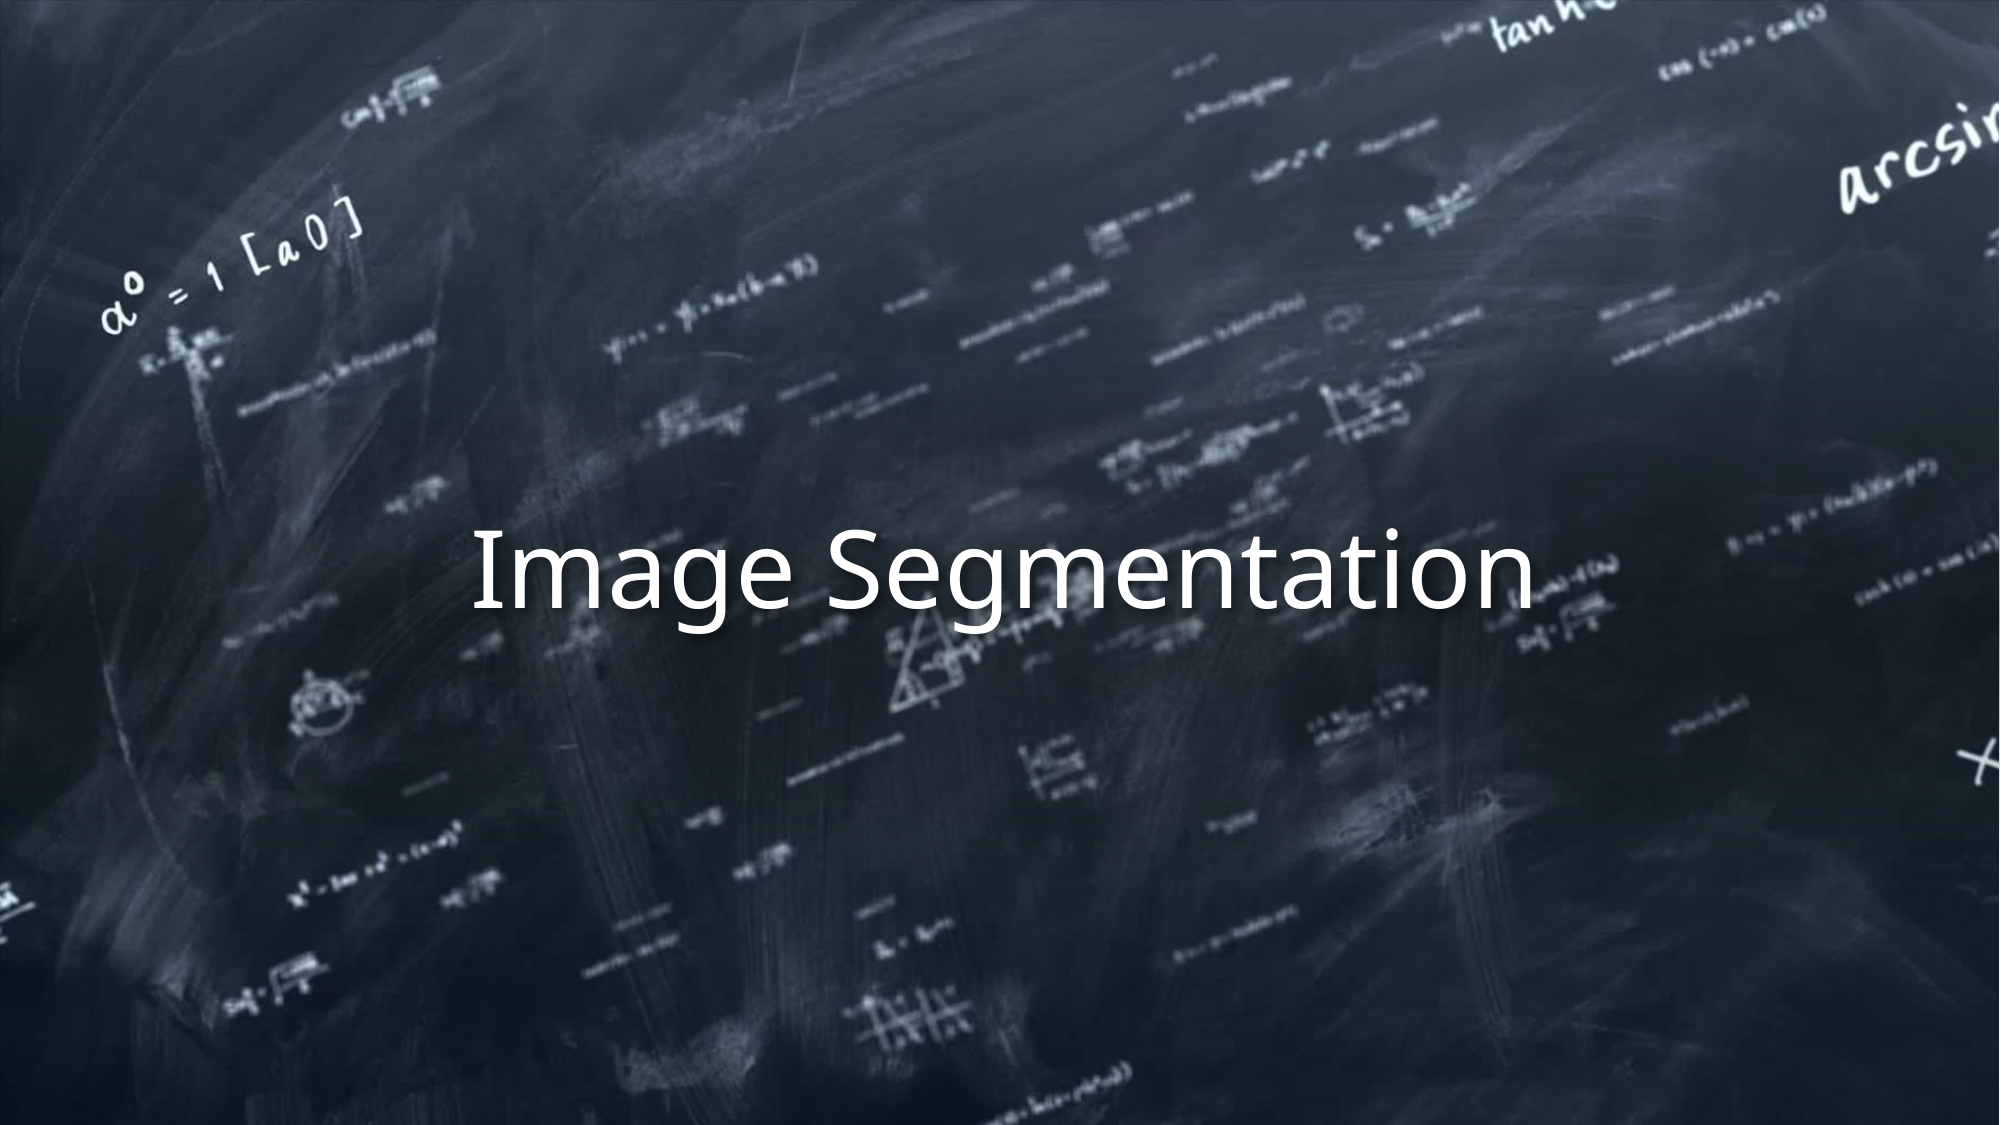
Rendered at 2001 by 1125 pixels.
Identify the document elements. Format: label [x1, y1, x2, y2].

text_box [0, 0, 2000, 1125]
